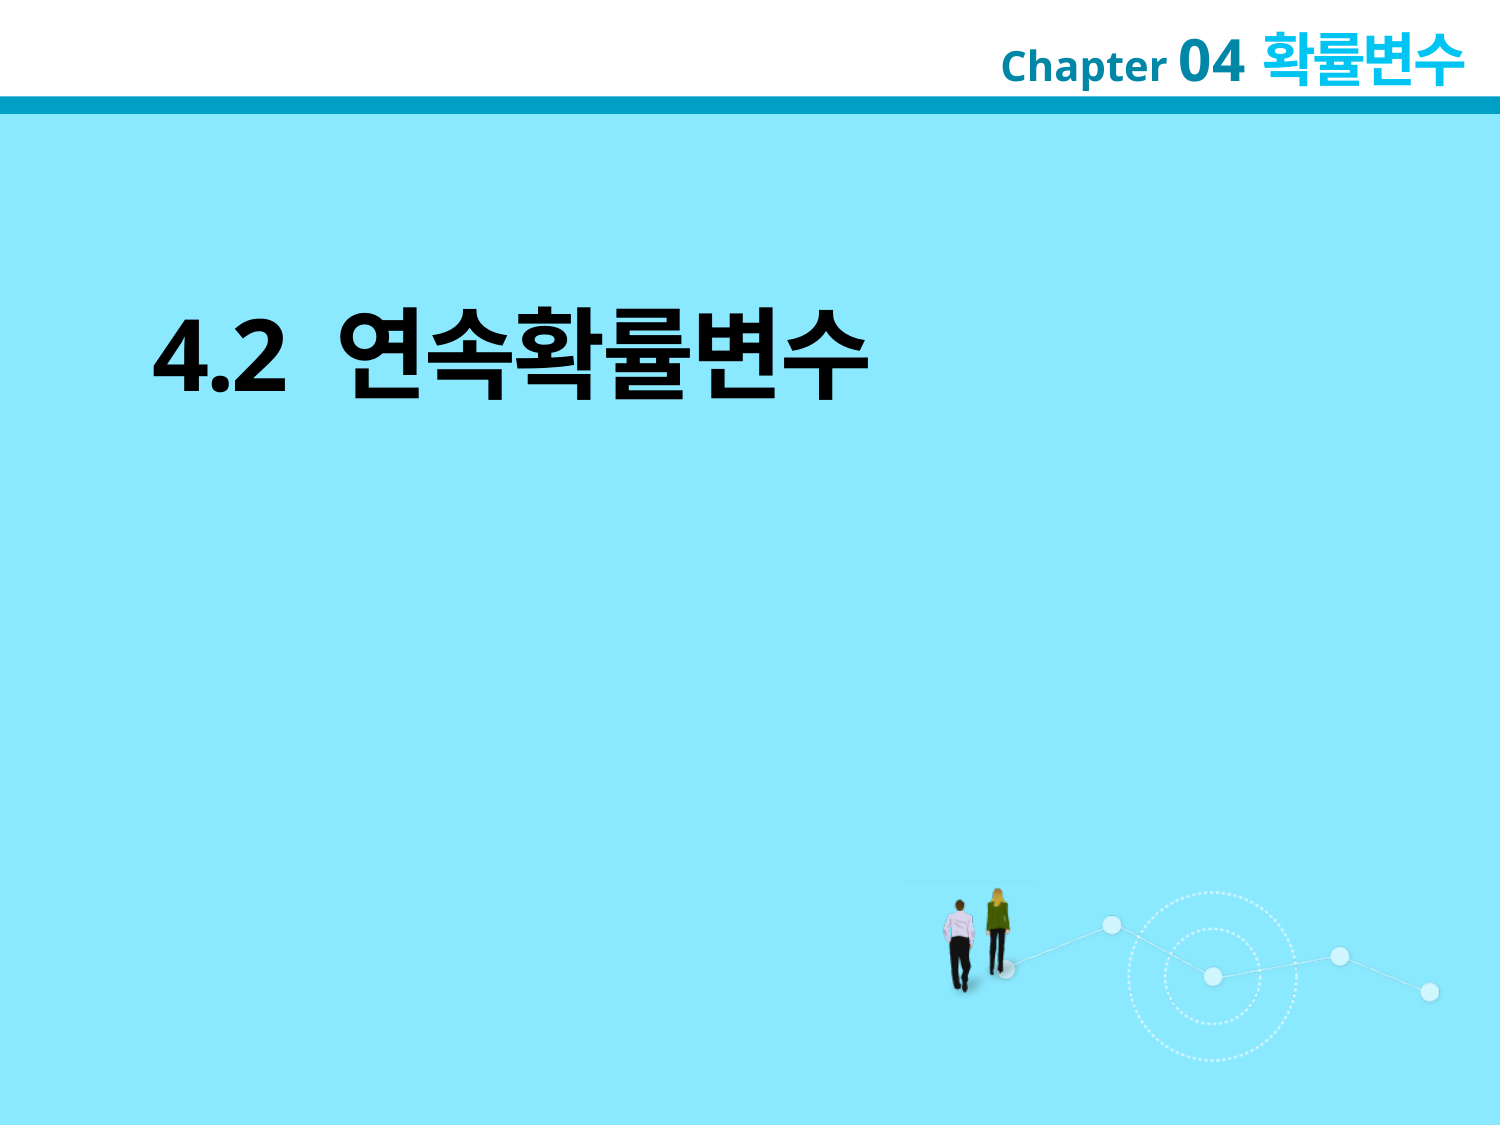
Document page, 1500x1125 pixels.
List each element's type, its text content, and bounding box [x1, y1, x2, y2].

text_box 4.2 연속확률변수 [137, 272, 888, 419]
picture [905, 881, 1449, 1104]
